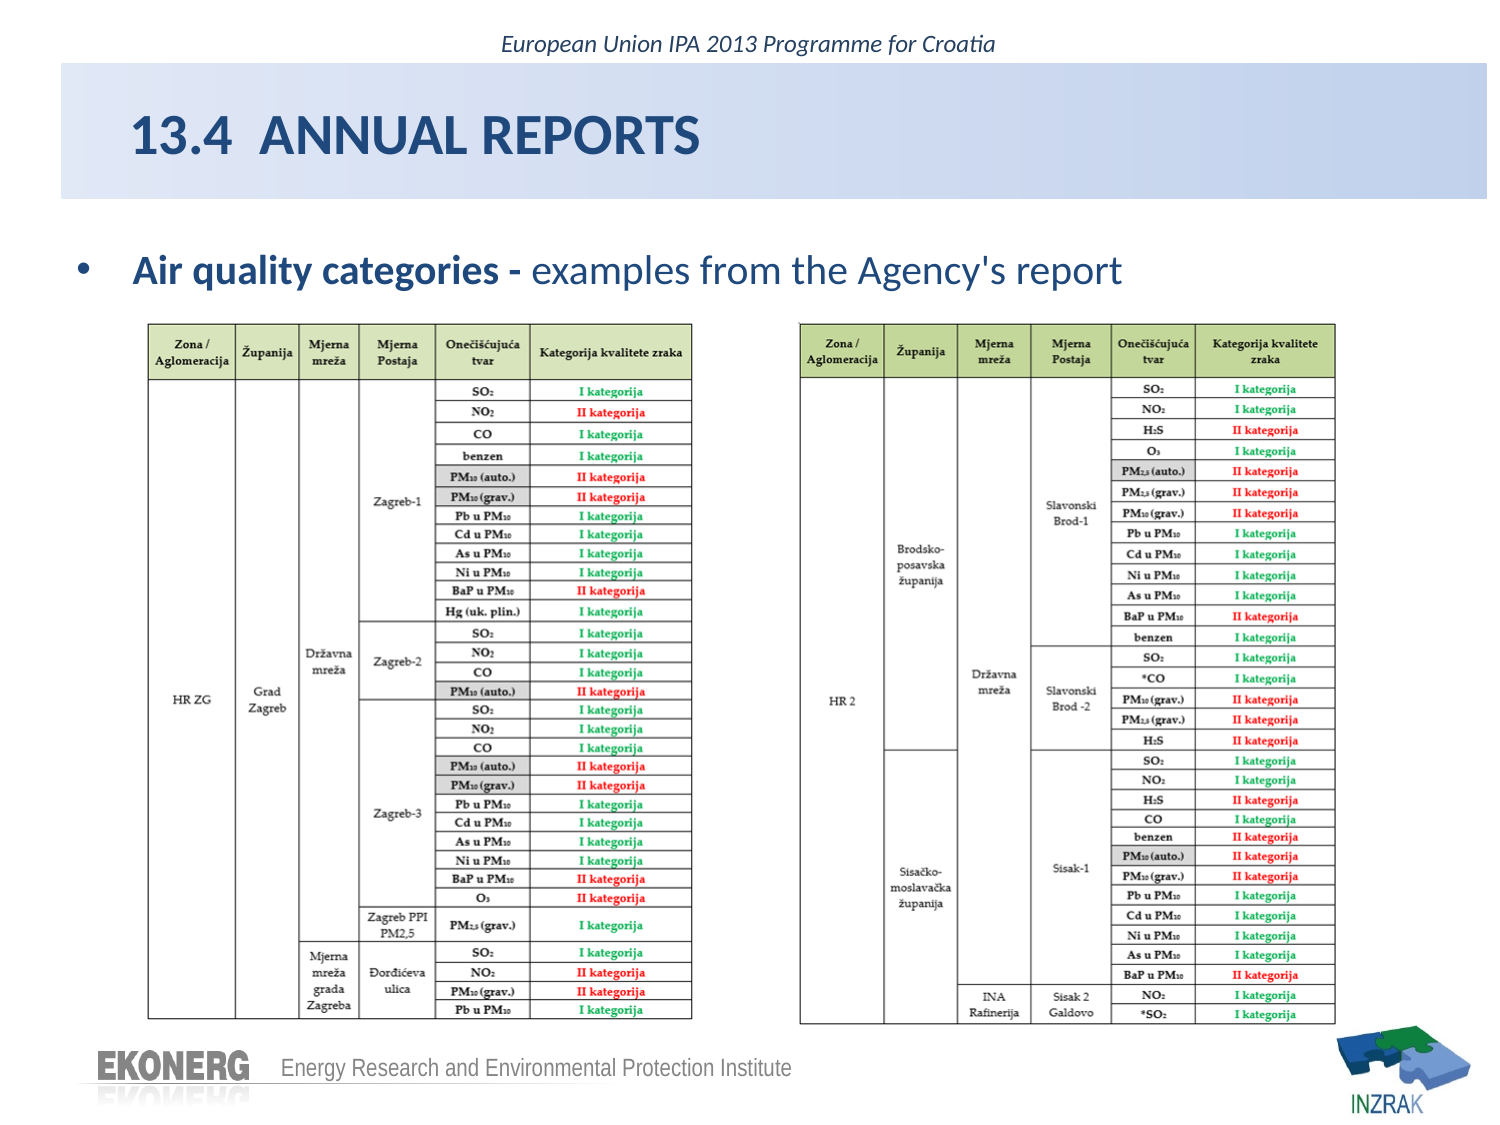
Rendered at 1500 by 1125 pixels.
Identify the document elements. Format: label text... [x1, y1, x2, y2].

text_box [72, 1043, 812, 1112]
text_box [60, 1041, 813, 1117]
text_box Air quality categories - examples from the Agency's report [61, 235, 1445, 1006]
title 13.4 ANNUAL REPORTS [61, 71, 1487, 199]
picture [145, 321, 694, 1022]
text_box European Union IPA 2013 Programme for Croatia [0, 23, 1498, 71]
picture [798, 322, 1472, 1122]
